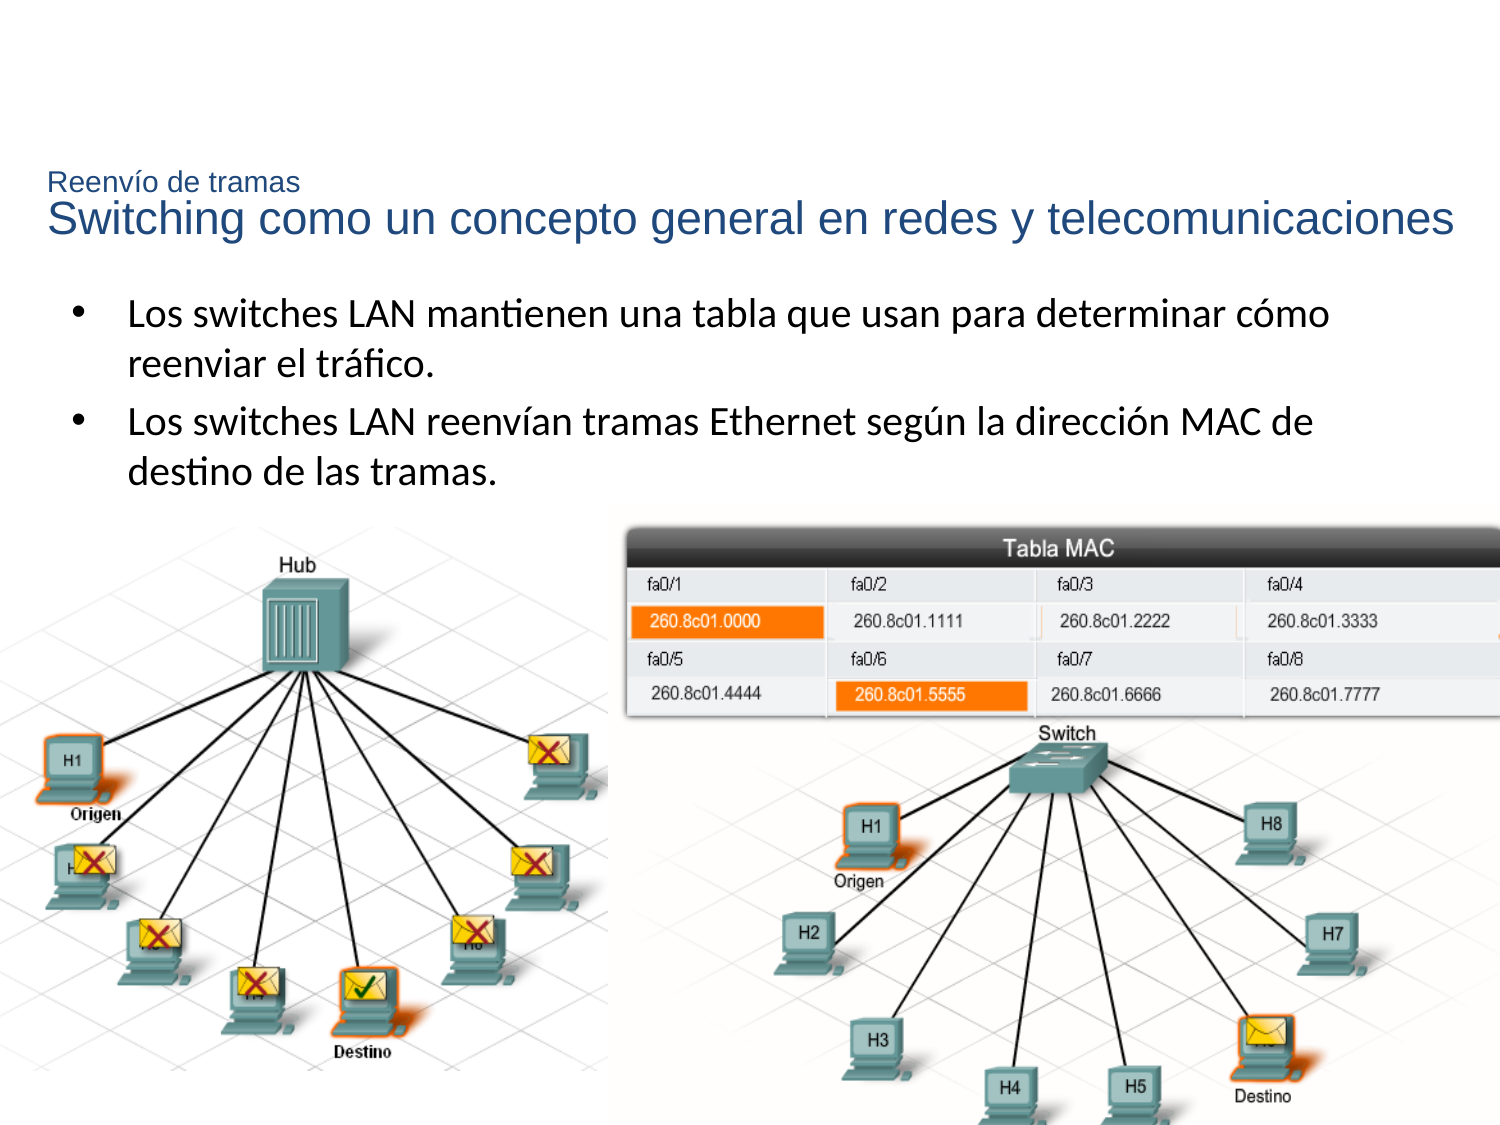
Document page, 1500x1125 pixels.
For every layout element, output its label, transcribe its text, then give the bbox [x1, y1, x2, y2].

title Reenvío de tramas Switching como un concepto general en redes y telecomunicaciones [31, 113, 1471, 251]
list Los switches LAN mantienen una tabla que usan para determinar cómo reenviar el tráfico. Los switches LAN reenvían tramas Ethernet según la dirección MAC de destino de las tramas. [56, 278, 1425, 526]
picture [0, 504, 1500, 1125]
